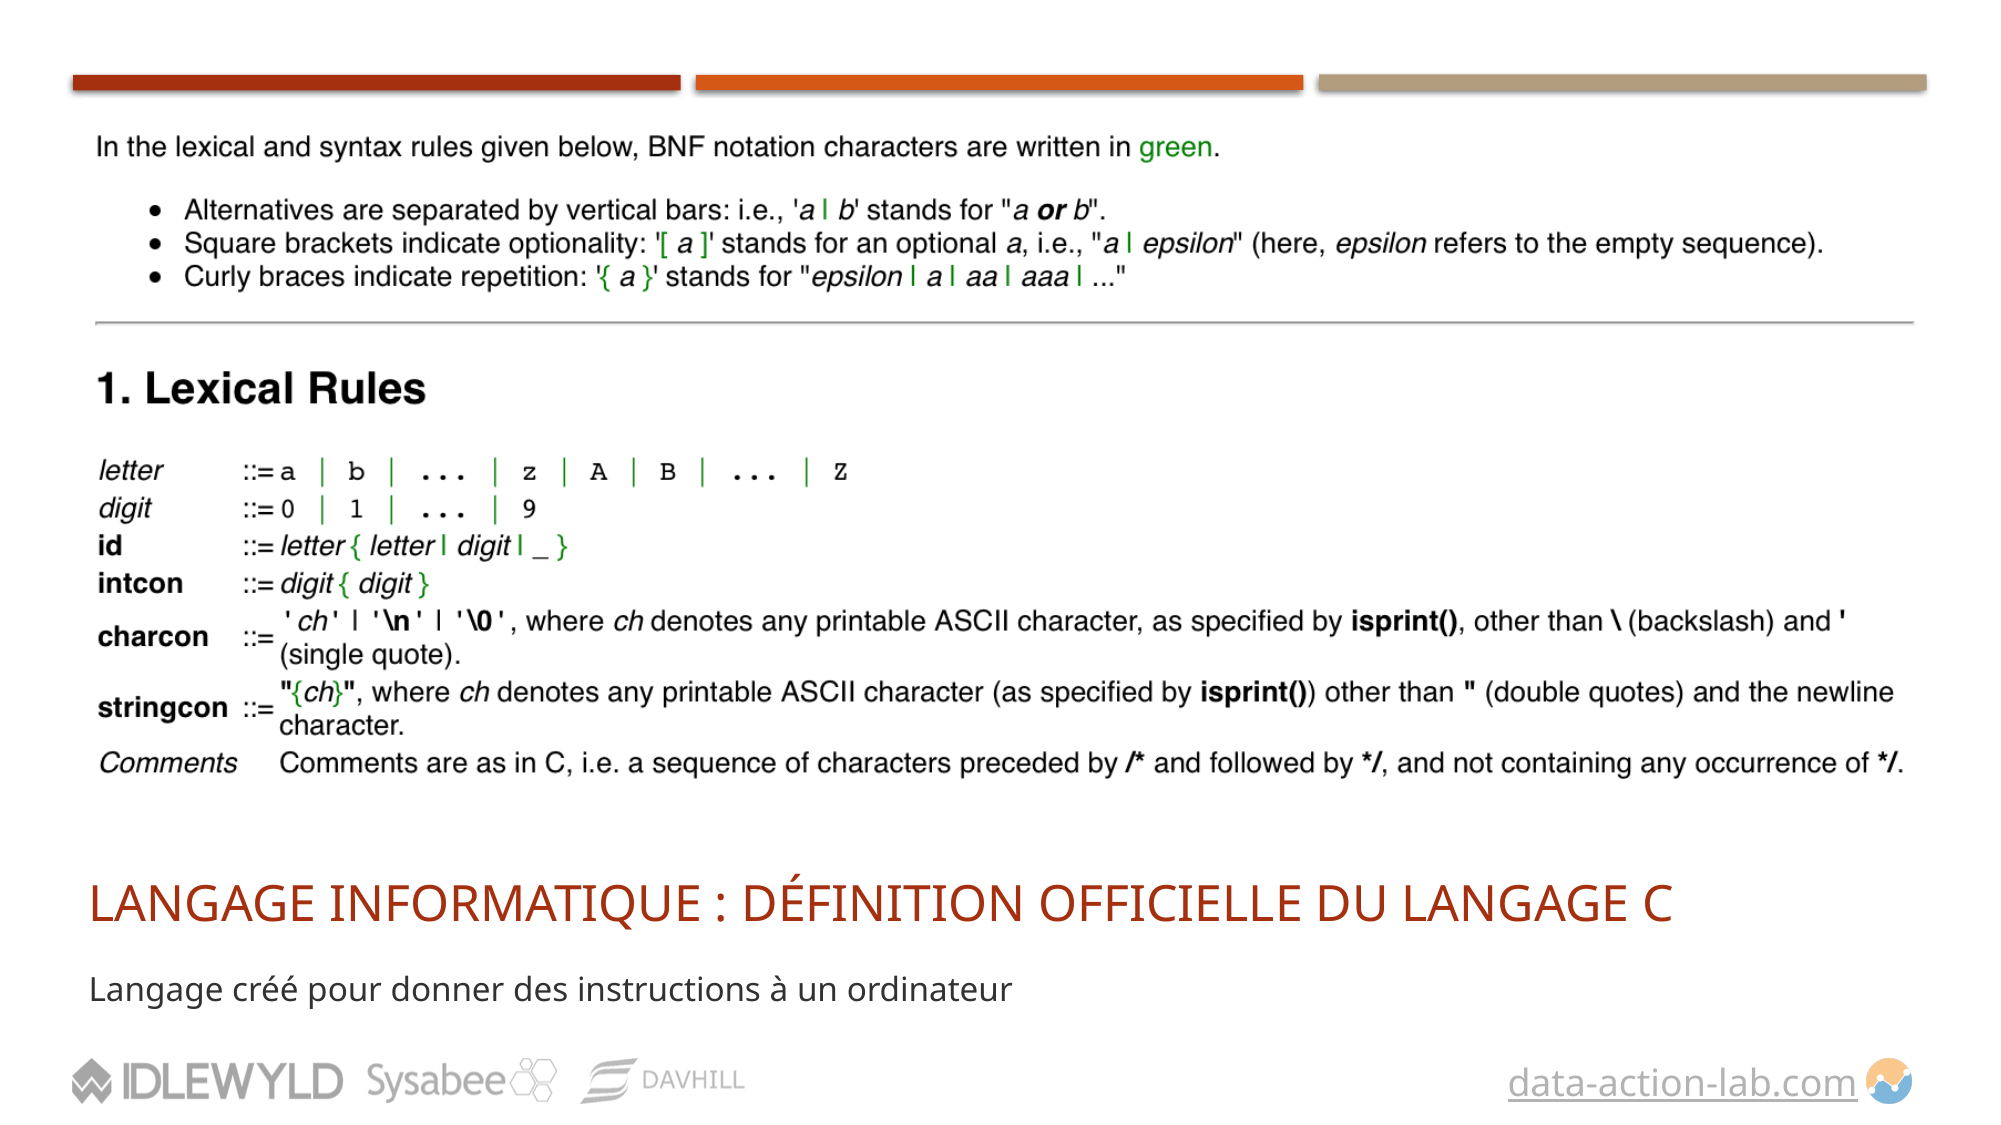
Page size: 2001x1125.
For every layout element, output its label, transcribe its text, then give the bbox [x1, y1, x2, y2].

title LANGAGE INFORMATIQUE : DÉFINITION OFFICIELLE DU LANGAGE C [73, 845, 1883, 938]
list Langage créé pour donner des instructions à un ordinateur [73, 938, 1883, 1037]
picture [72, 1058, 745, 1104]
picture [82, 97, 1918, 782]
